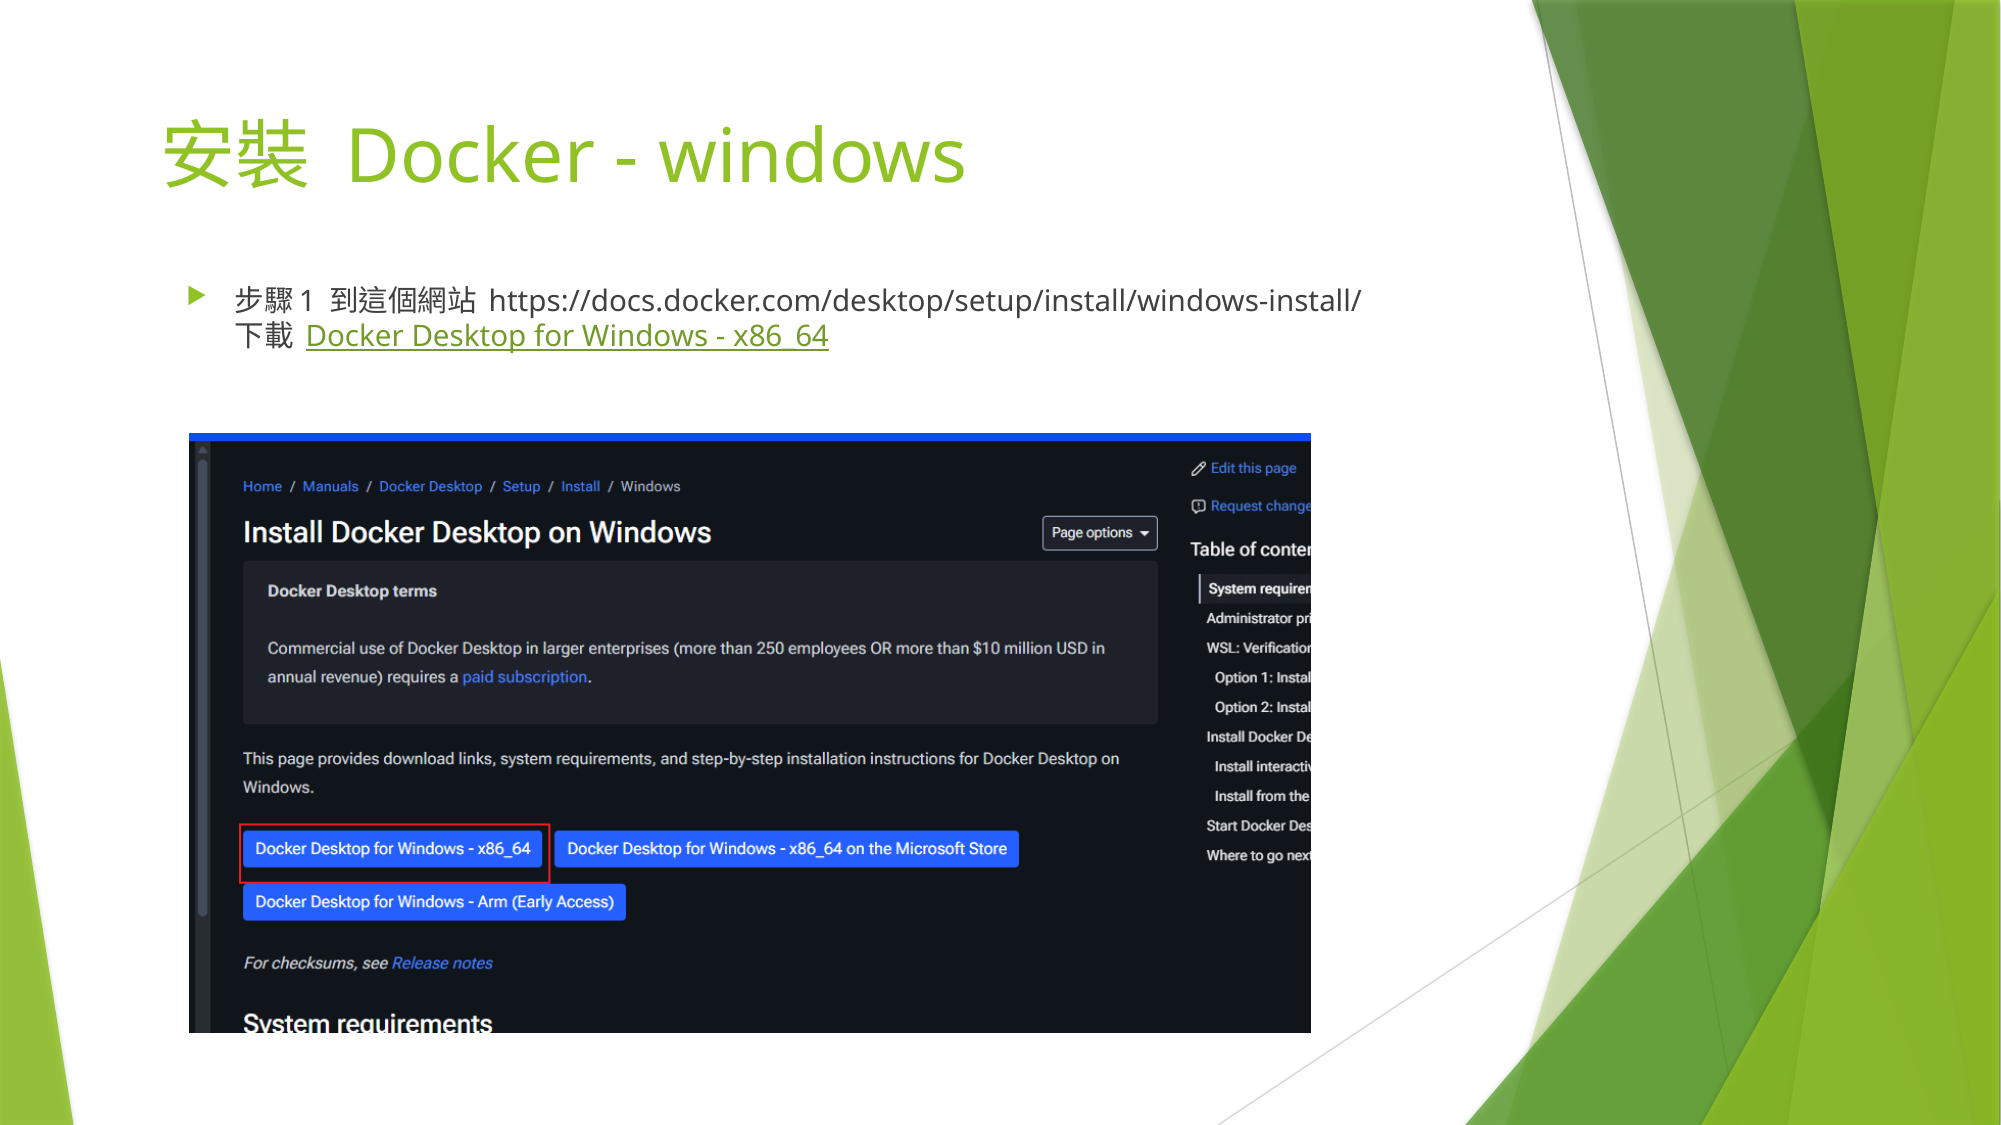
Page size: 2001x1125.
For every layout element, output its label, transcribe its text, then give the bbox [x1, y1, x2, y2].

title 安裝 Docker - windows [111, 99, 1522, 317]
picture [188, 433, 1312, 1034]
list 步驟1 到這個網站 https://docs.docker.com/desktop/setup/install/windows-install/ 下載 Docker Desktop for Windows - x86_64 [171, 273, 1403, 398]
